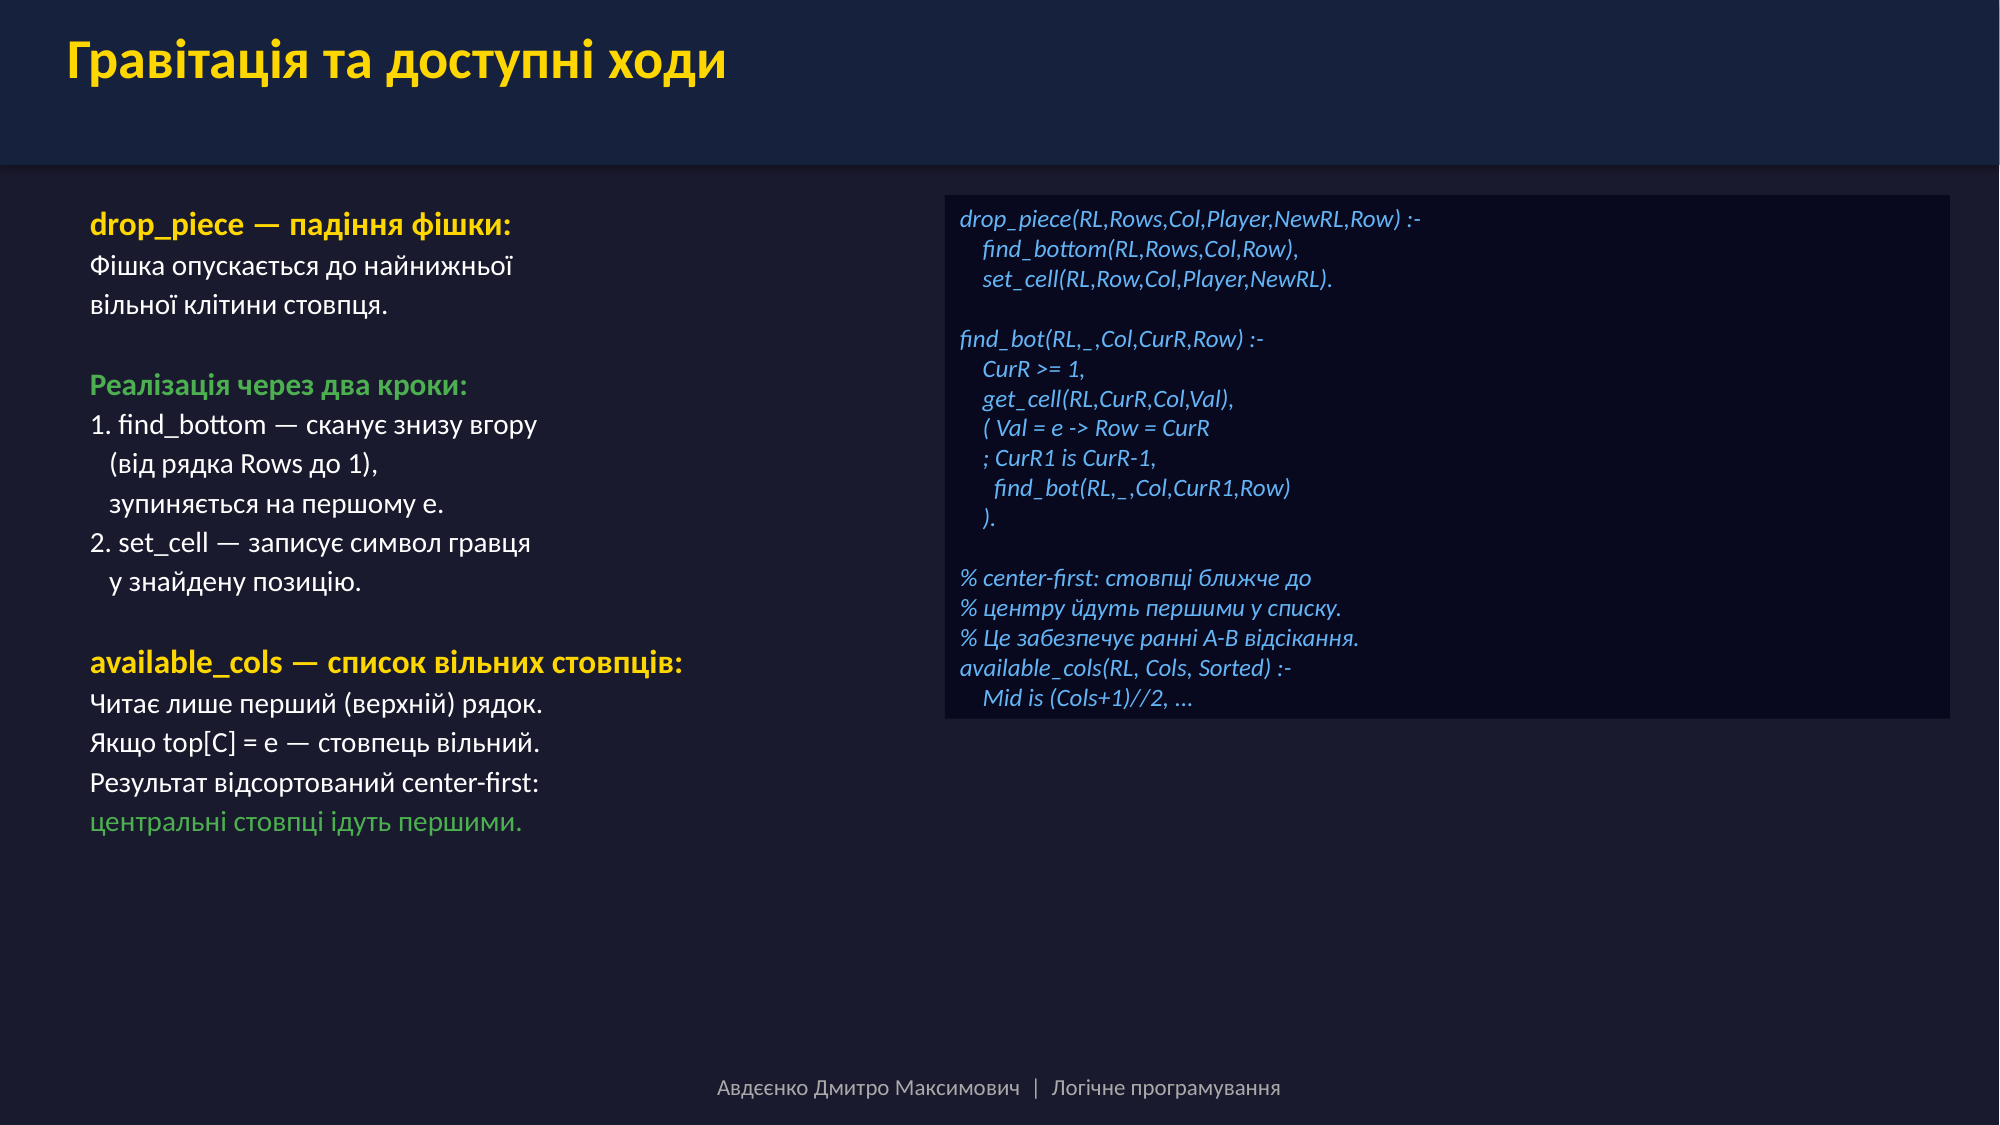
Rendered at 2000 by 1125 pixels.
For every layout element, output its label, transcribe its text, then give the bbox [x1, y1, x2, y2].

text_box Гравітація та доступні ходи [52, 15, 1553, 98]
text_box [0, 0, 2000, 166]
text_box drop_piece — падіння фішки: Фішка опускається до найнижньої вільної клітини стовпця. Реалізація через два кроки: 1. find_bottom — сканує знизу вгору (від рядка Rows до 1), зупиняється на першому e. 2. set_cell — записує символ гравця у знайдену позицію. available_cols — список вільних стовпців: Читає лише перший (верхній) рядок. Якщо top[C] = e — стовпець вільний. Результат відсортований center-first: центральні стовпці ідуть першими. [74, 195, 915, 845]
text_box Авдєєнко Дмитро Максимович | Логічне програмування [0, 1065, 2000, 1108]
text_box drop_piece(RL,Rows,Col,Player,NewRL,Row) :- find_bottom(RL,Rows,Col,Row), set_cell(RL,Row,Col,Player,NewRL). find_bot(RL,_,Col,CurR,Row) :- CurR >= 1, get_cell(RL,CurR,Col,Val), ( Val = e -> Row = CurR ; CurR1 is CurR-1, find_bot(RL,_,Col,CurR1,Row) ). % center-first: стовпці ближче до % центру йдуть першими у списку. % Це забезпечує ранні A-B відсікання. available_cols(RL, Cols, Sorted) :- Mid is (Cols+1)//2, ... [944, 195, 1950, 719]
